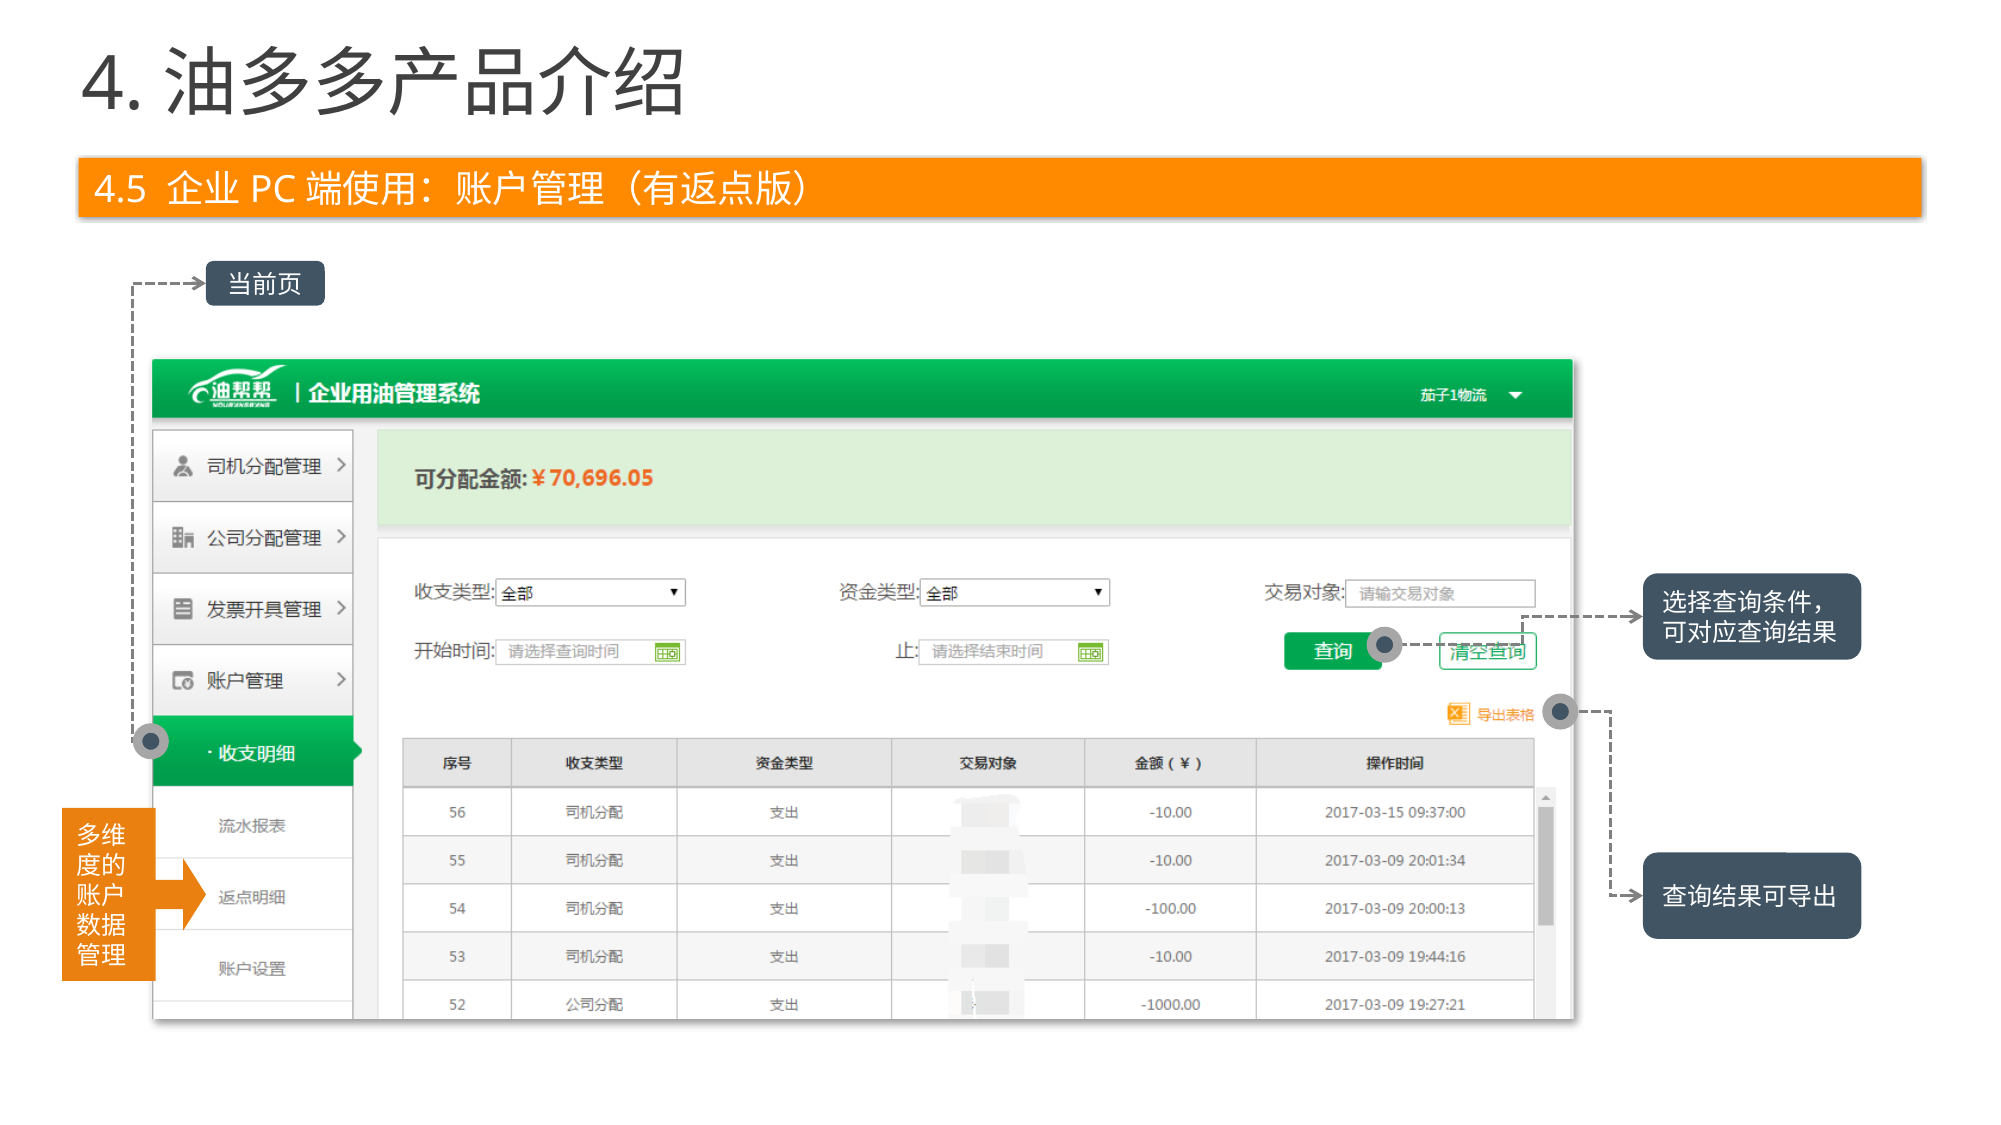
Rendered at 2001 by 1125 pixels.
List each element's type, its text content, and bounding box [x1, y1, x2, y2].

text_box [78, 157, 1922, 218]
text_box 4.5 企业PC端使用：账户管理（有返点版） [94, 164, 1849, 210]
text_box 4.油多多产品介绍 [81, 51, 1922, 124]
picture [151, 358, 1574, 1019]
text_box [137, 260, 325, 755]
text_box 多维度的账户数据管理 [61, 806, 151, 982]
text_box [1371, 573, 1862, 660]
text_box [1546, 698, 1862, 939]
